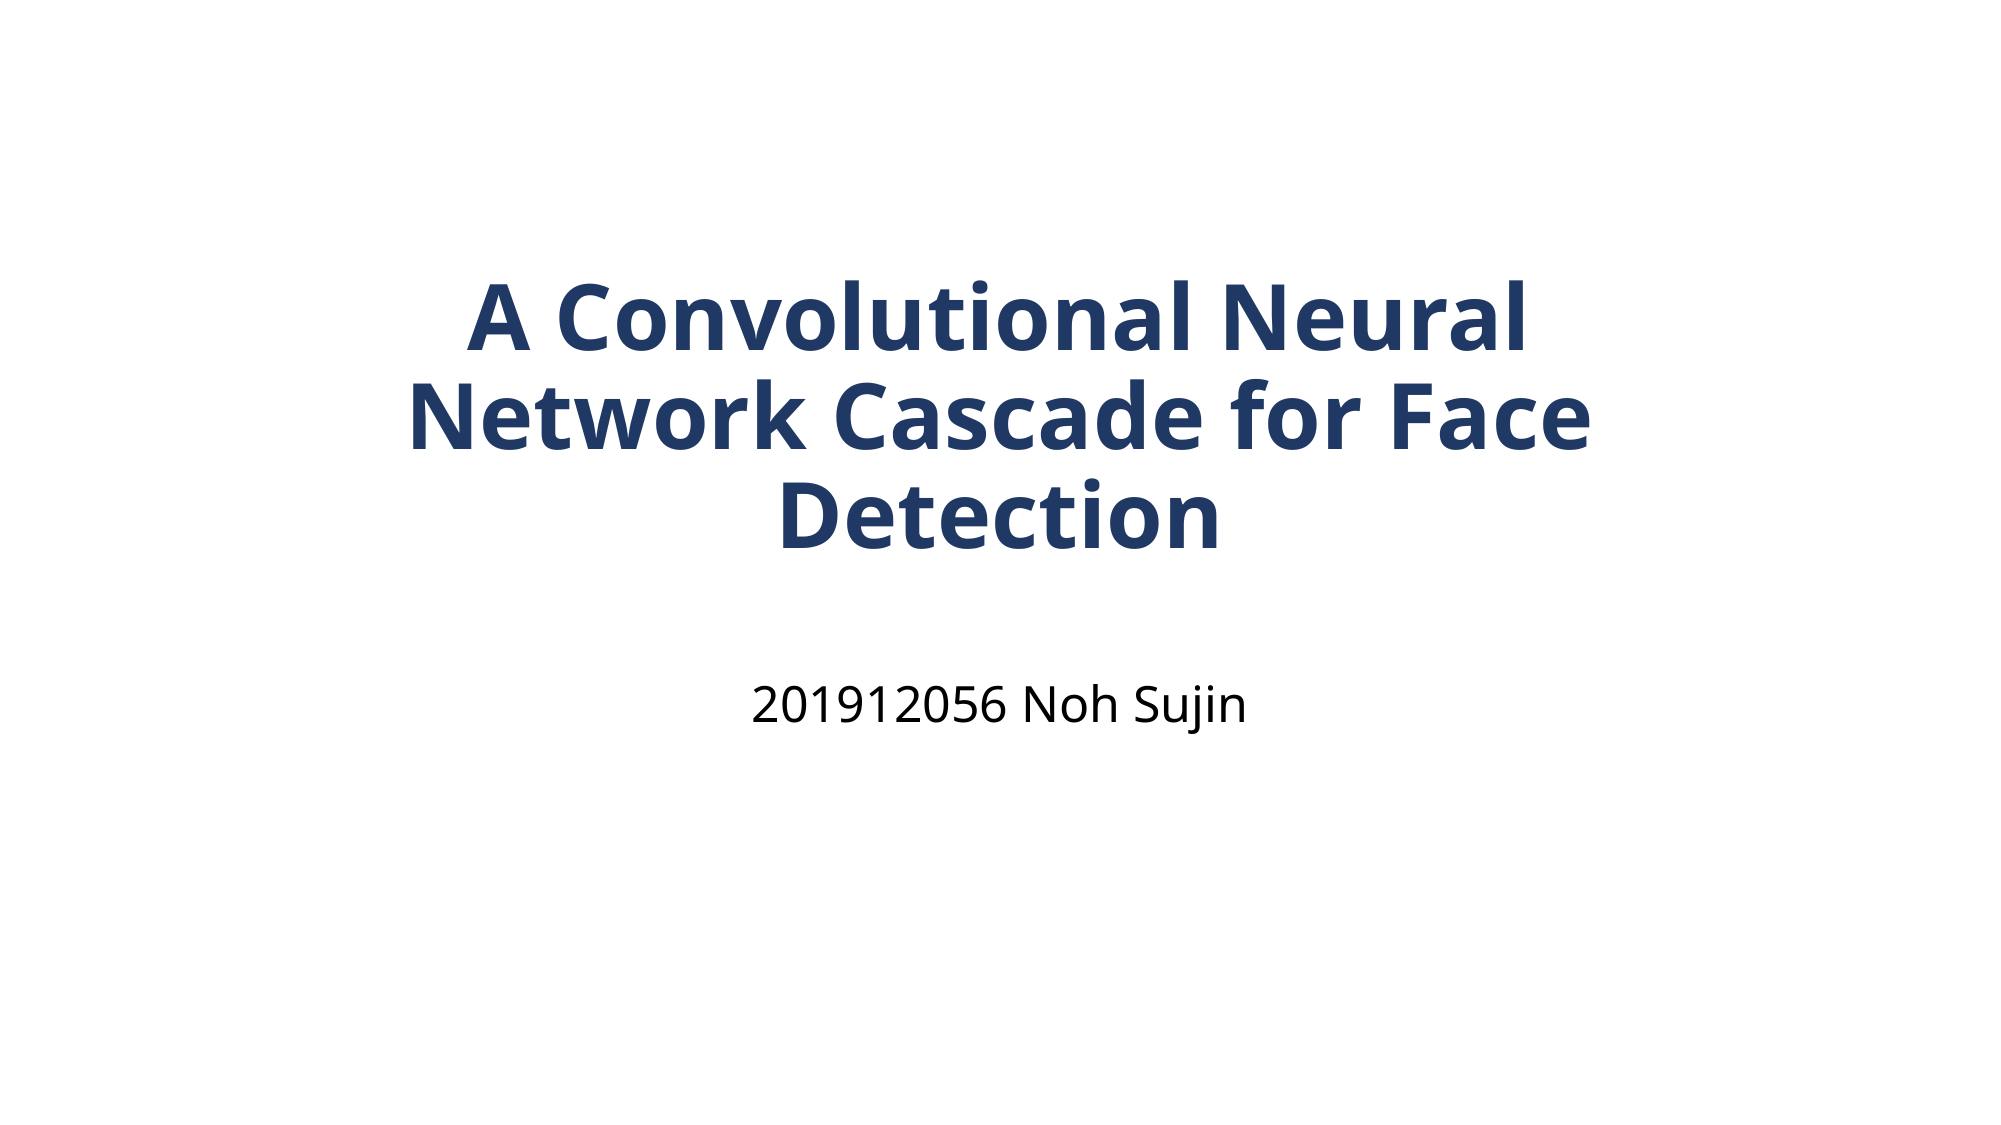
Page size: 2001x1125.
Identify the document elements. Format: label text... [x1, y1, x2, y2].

title A Convolutional Neural Network Cascade for Face Detection [249, 184, 1750, 576]
subtitle 201912056 Noh Sujin [249, 590, 1750, 863]
